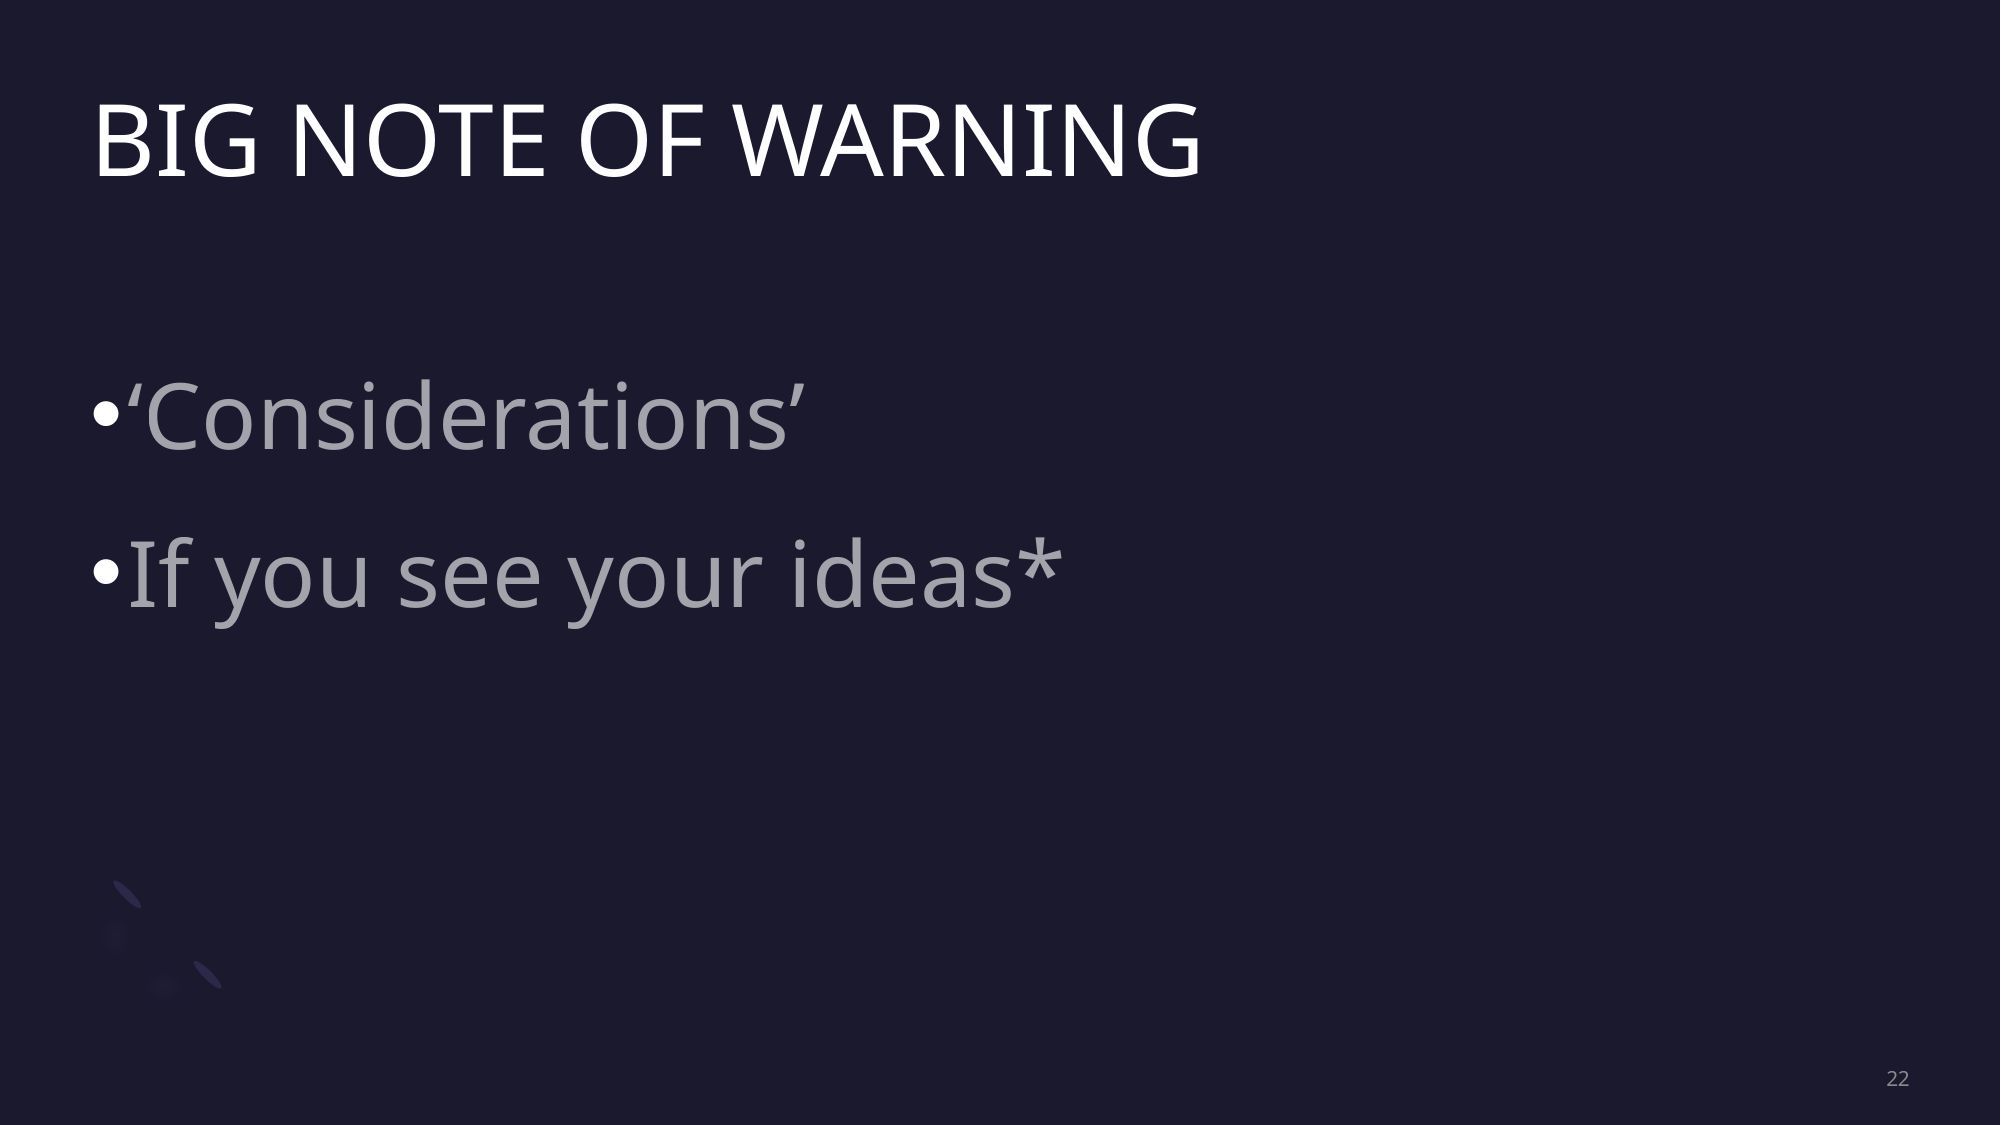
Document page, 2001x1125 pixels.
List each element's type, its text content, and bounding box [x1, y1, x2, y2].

list ‘Considerations’ If you see your ideas* [90, 346, 1910, 1000]
title BIG NOTE OF WARNING [90, 90, 1910, 309]
slide_number 22 [1632, 1067, 1910, 1093]
